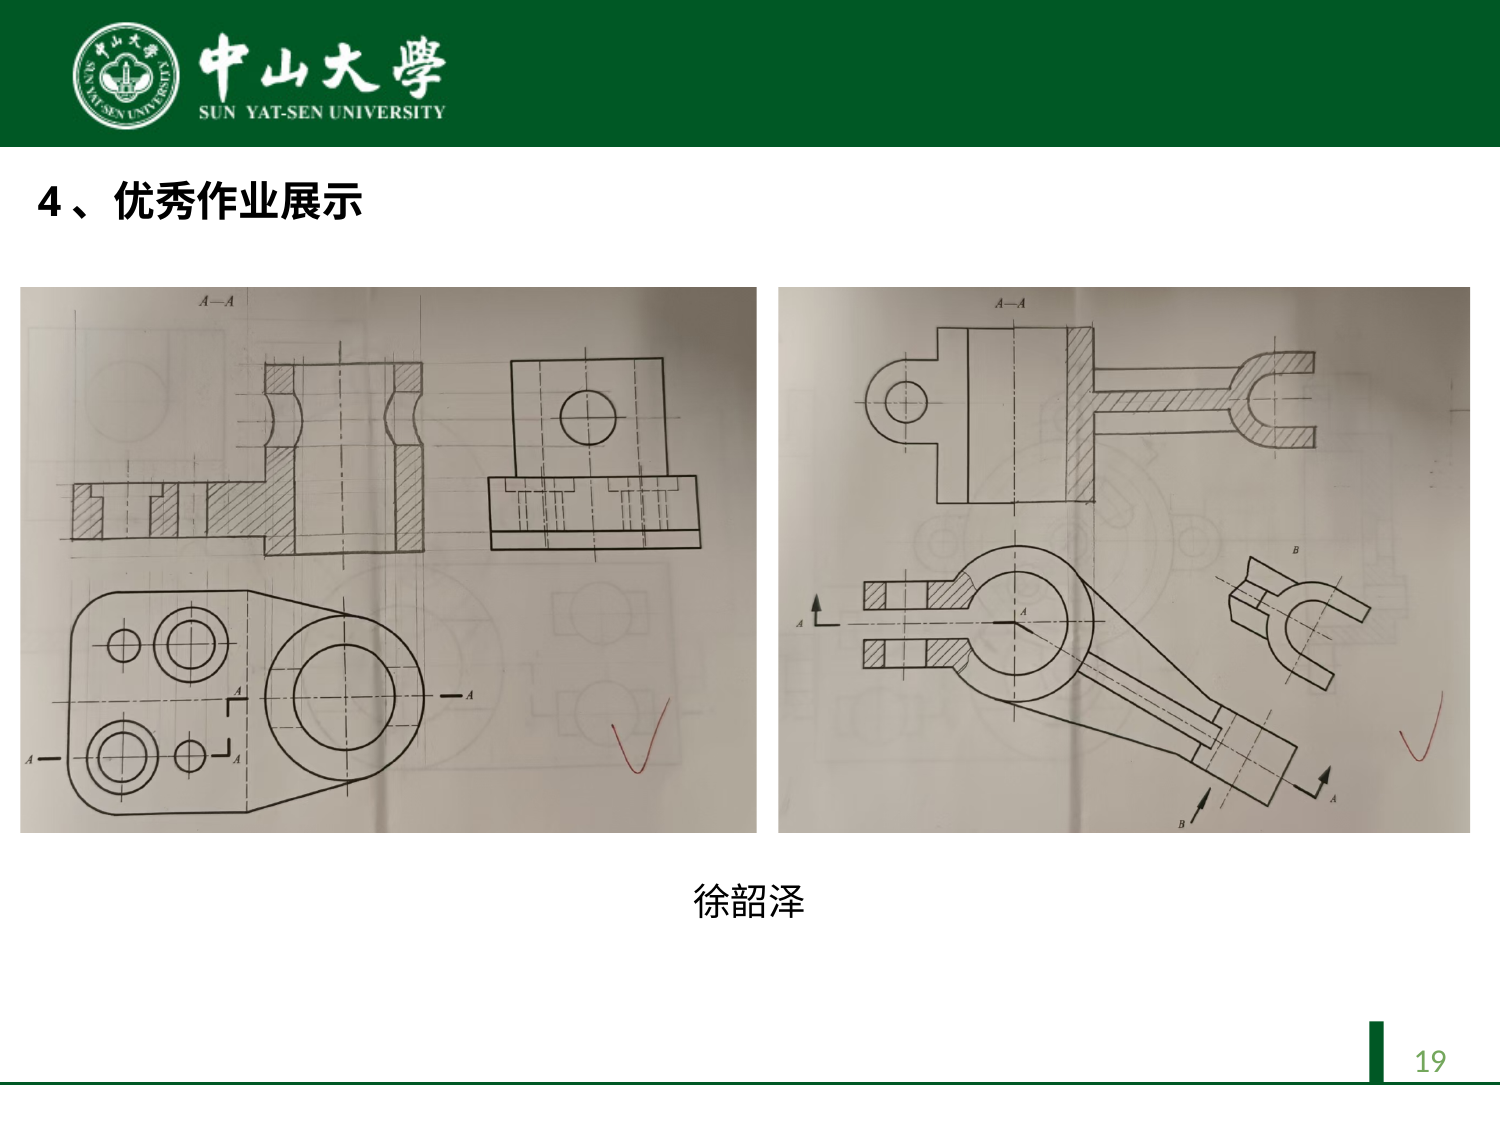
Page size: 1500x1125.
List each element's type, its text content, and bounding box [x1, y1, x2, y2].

slide_number 19 [1124, 1029, 1462, 1083]
text_box 4、优秀作业展示 [22, 167, 379, 233]
picture [45, 0, 465, 147]
picture [20, 191, 757, 928]
slide_number 19 [1124, 1084, 1462, 1090]
text_box [0, 0, 1500, 148]
picture [778, 213, 1471, 906]
text_box 徐韶泽 [678, 870, 835, 931]
text_box [1368, 1020, 1385, 1029]
